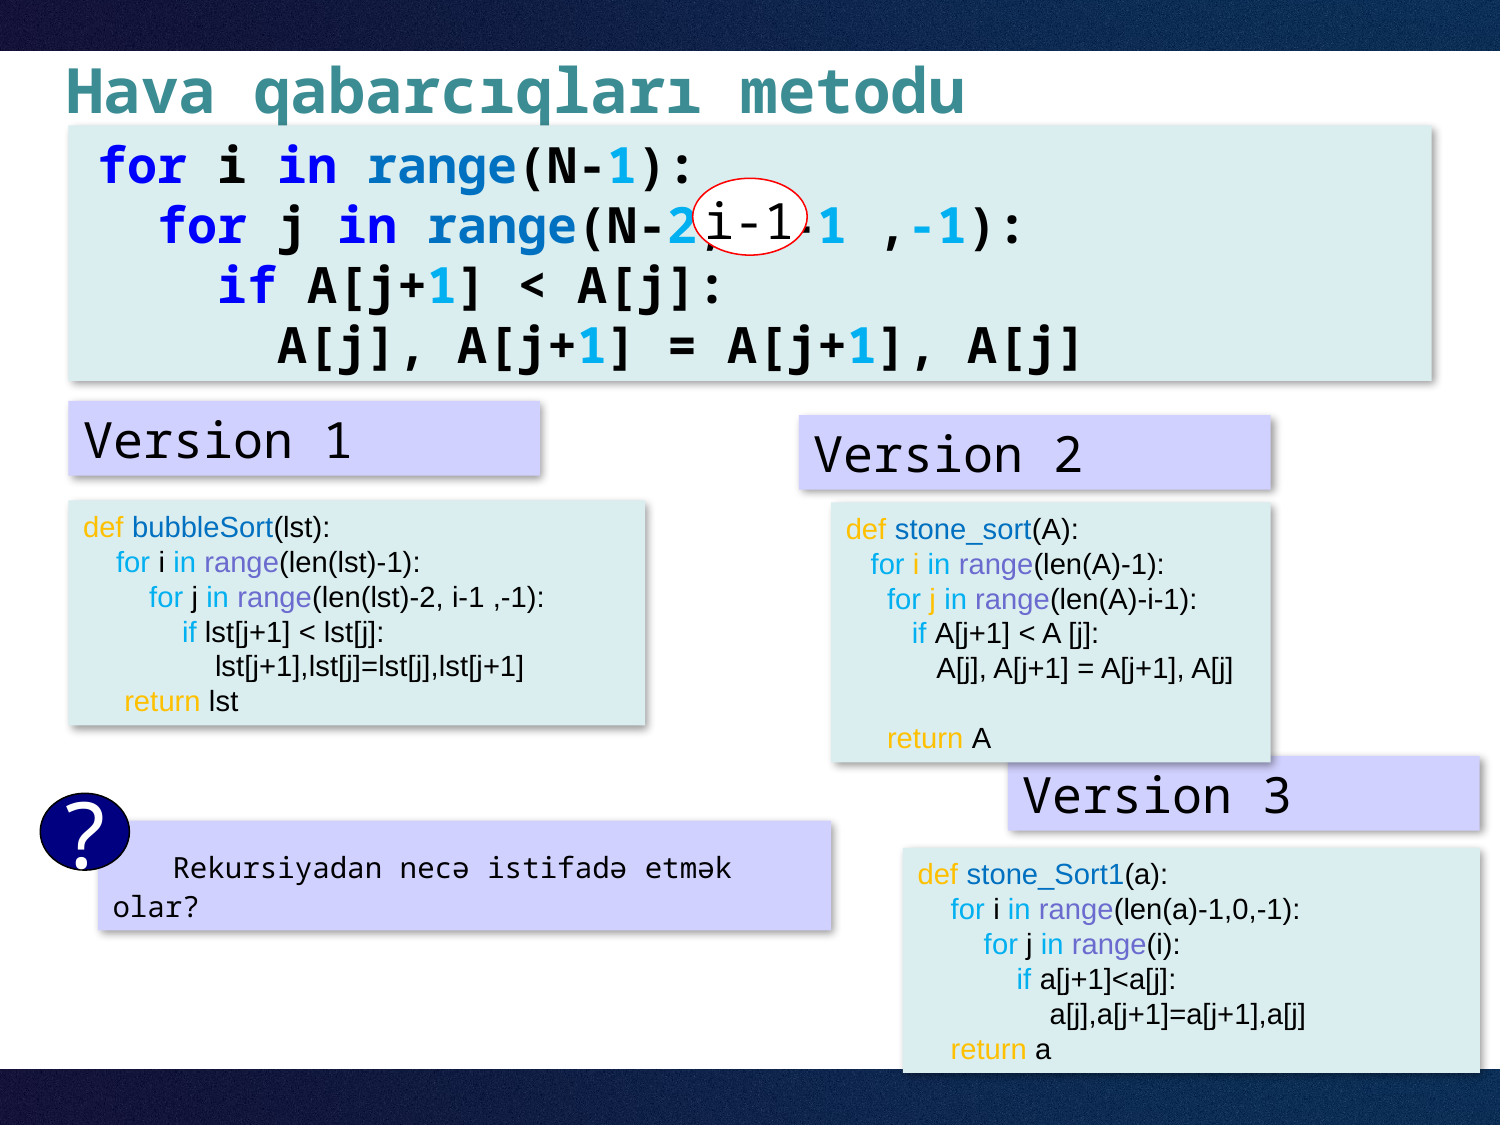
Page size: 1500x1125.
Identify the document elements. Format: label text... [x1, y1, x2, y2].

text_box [39, 793, 832, 897]
picture [0, 1069, 1500, 1125]
text_box Version 3 [1007, 755, 1480, 831]
picture [0, 0, 1500, 51]
title Hava qabarcıqları metodu [51, 49, 1425, 127]
text_box Version 1 [68, 400, 541, 476]
text_box def stone_sort(A): for i in range(len(A)-1): for j in range(len(A)-i-1): if A[j+1] < A [j]: A[j], A[j+1] = A[j+1], A[j] return A [831, 502, 1271, 763]
text_box i-1 [692, 178, 808, 256]
text_box def bubbleSort(lst): for i in range(len(lst)-1): for j in range(len(lst)-2, i-1 ,-1): if lst[j+1] < lst[j]: lst[j+1],lst[j]=lst[j],lst[j+1] return lst [68, 500, 646, 726]
text_box def stone_Sort1(a): for i in range(len(a)-1,0,-1): for j in range(i): if a[j+1]<a[j]: a[j],a[j+1]=a[j+1],a[j] return a [902, 847, 1480, 1073]
text_box Version 2 [798, 415, 1271, 490]
text_box for i in range(N-1): for j in range(N-2, i-1 ,-1): if A[j+1] < A[j]: A[j], A[j+1] = A[j+1], A[j] [68, 125, 1432, 381]
